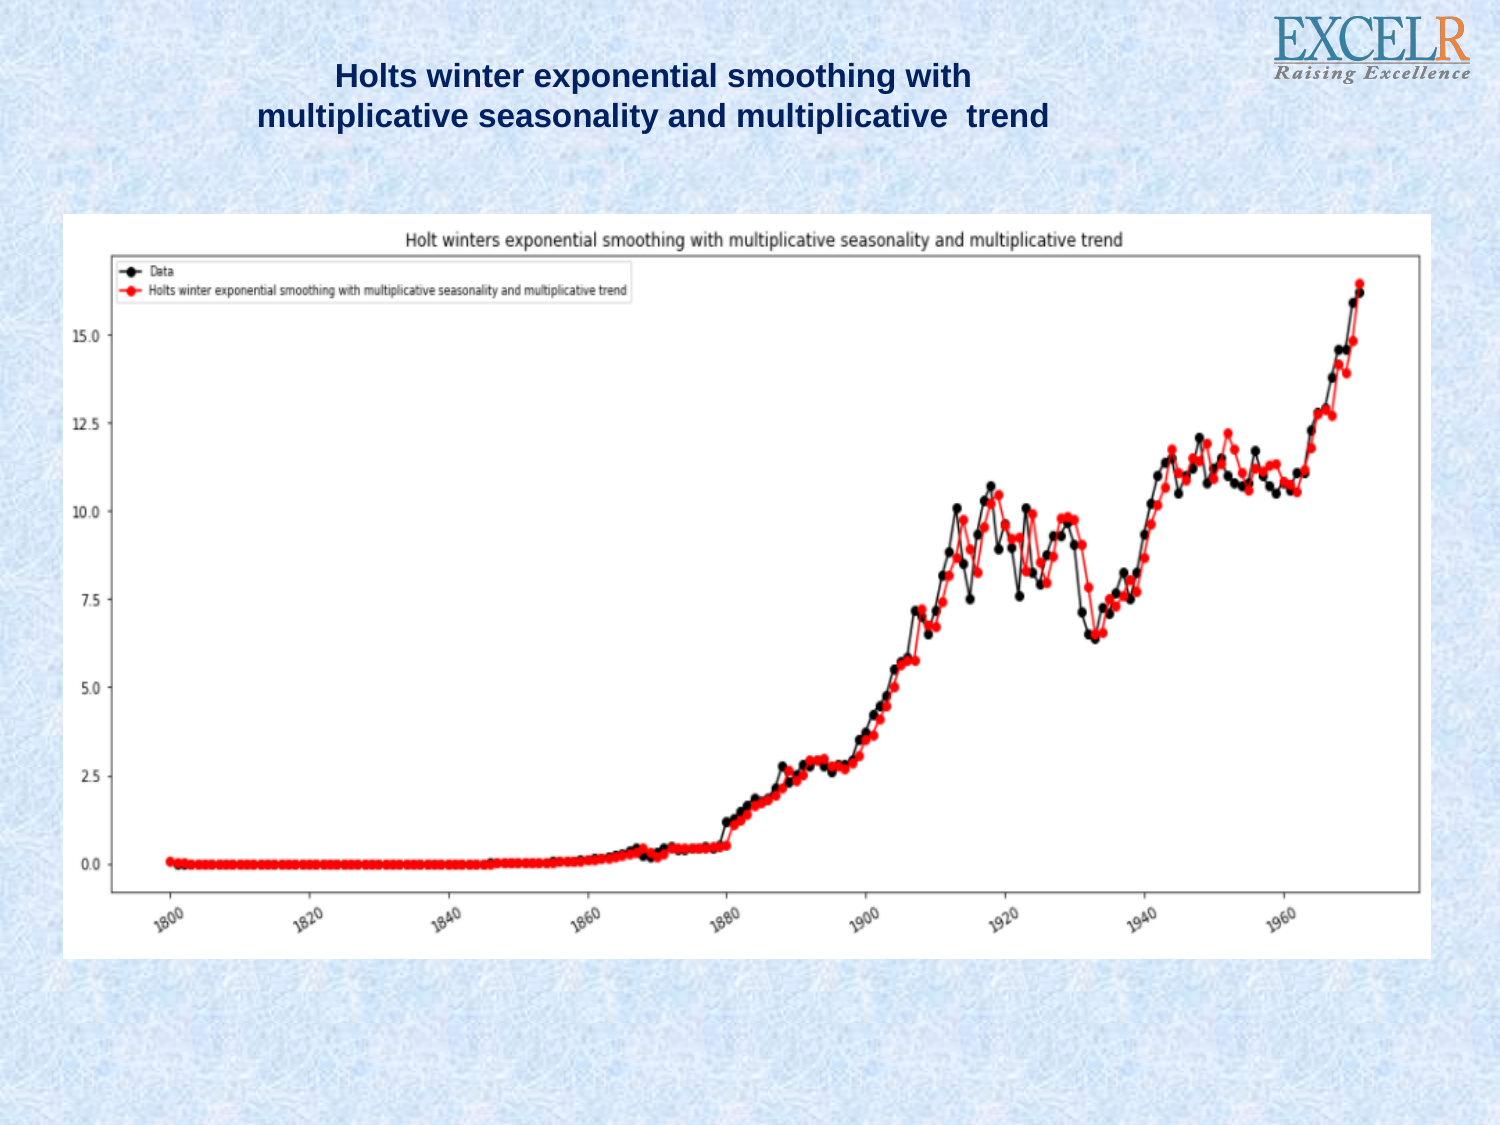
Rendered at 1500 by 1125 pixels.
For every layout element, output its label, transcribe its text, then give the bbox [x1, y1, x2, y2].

picture [0, 0, 1500, 1125]
text_box Holts winter exponential smoothing with multiplicative seasonality and multiplicative trend [216, 46, 1091, 142]
